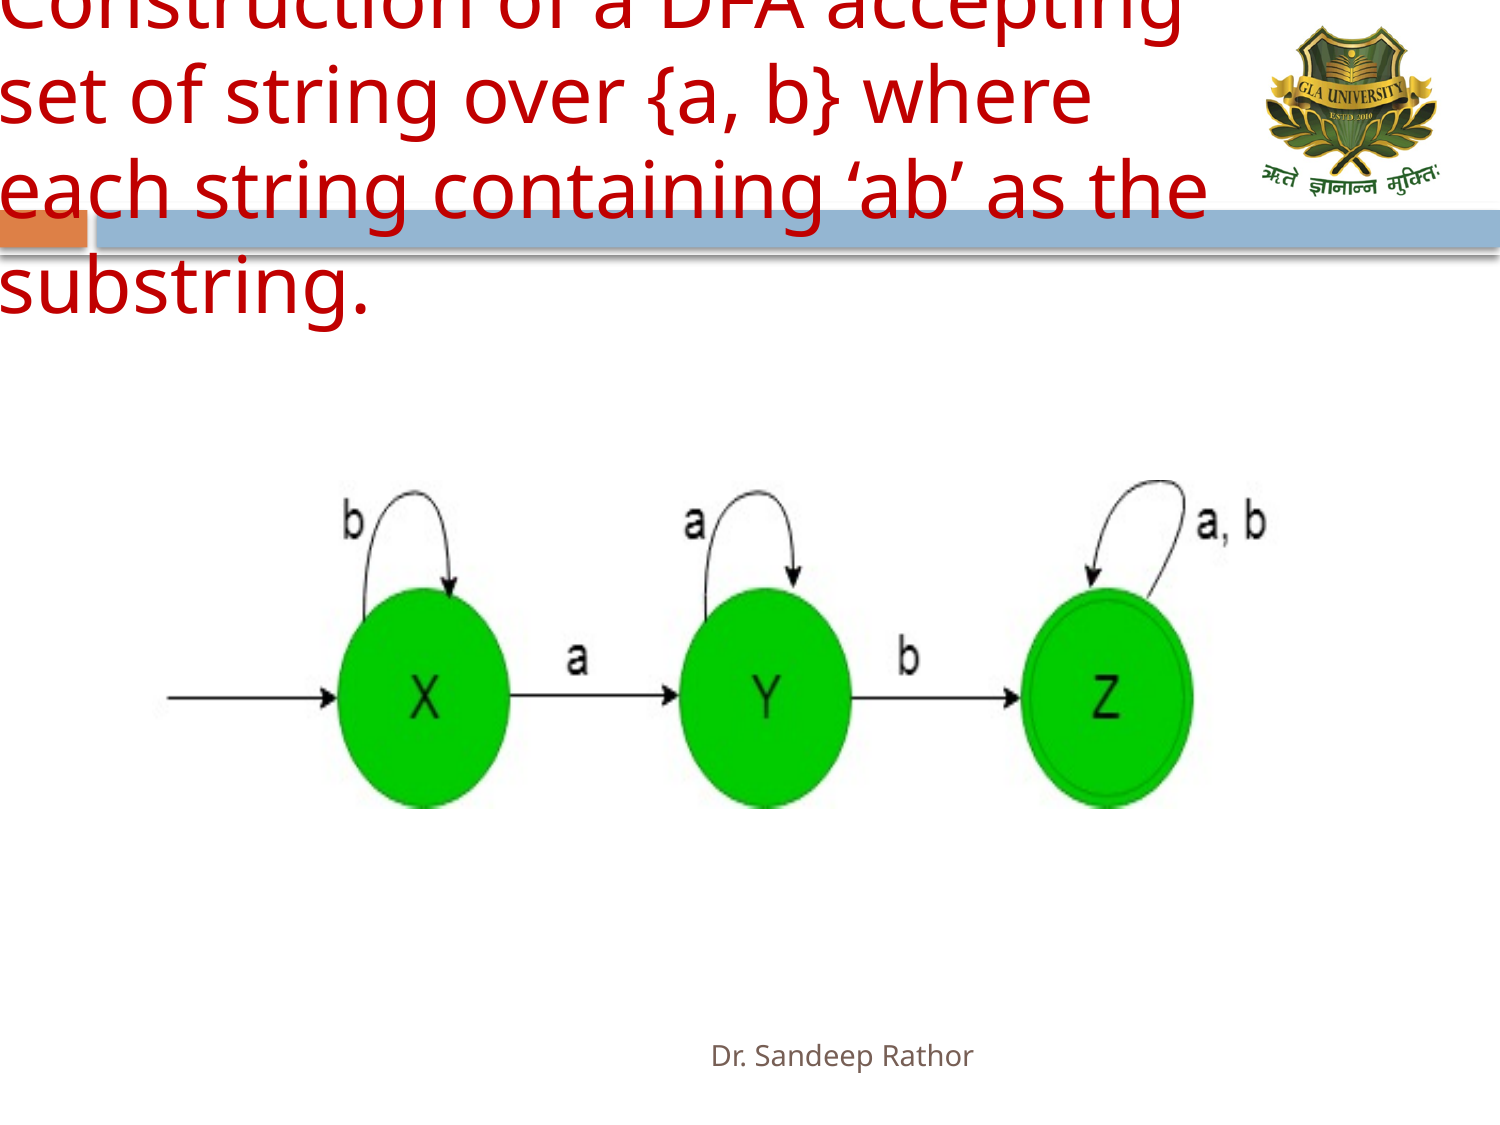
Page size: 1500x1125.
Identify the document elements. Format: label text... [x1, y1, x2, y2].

title Construction of a DFA accepting set of string over {a, b} where each string containing ‘ab’ as the substring. [0, 12, 1262, 266]
picture [1260, 12, 1442, 201]
footer Dr. Sandeep Rathor [99, 1024, 990, 1085]
picture [152, 480, 1302, 809]
